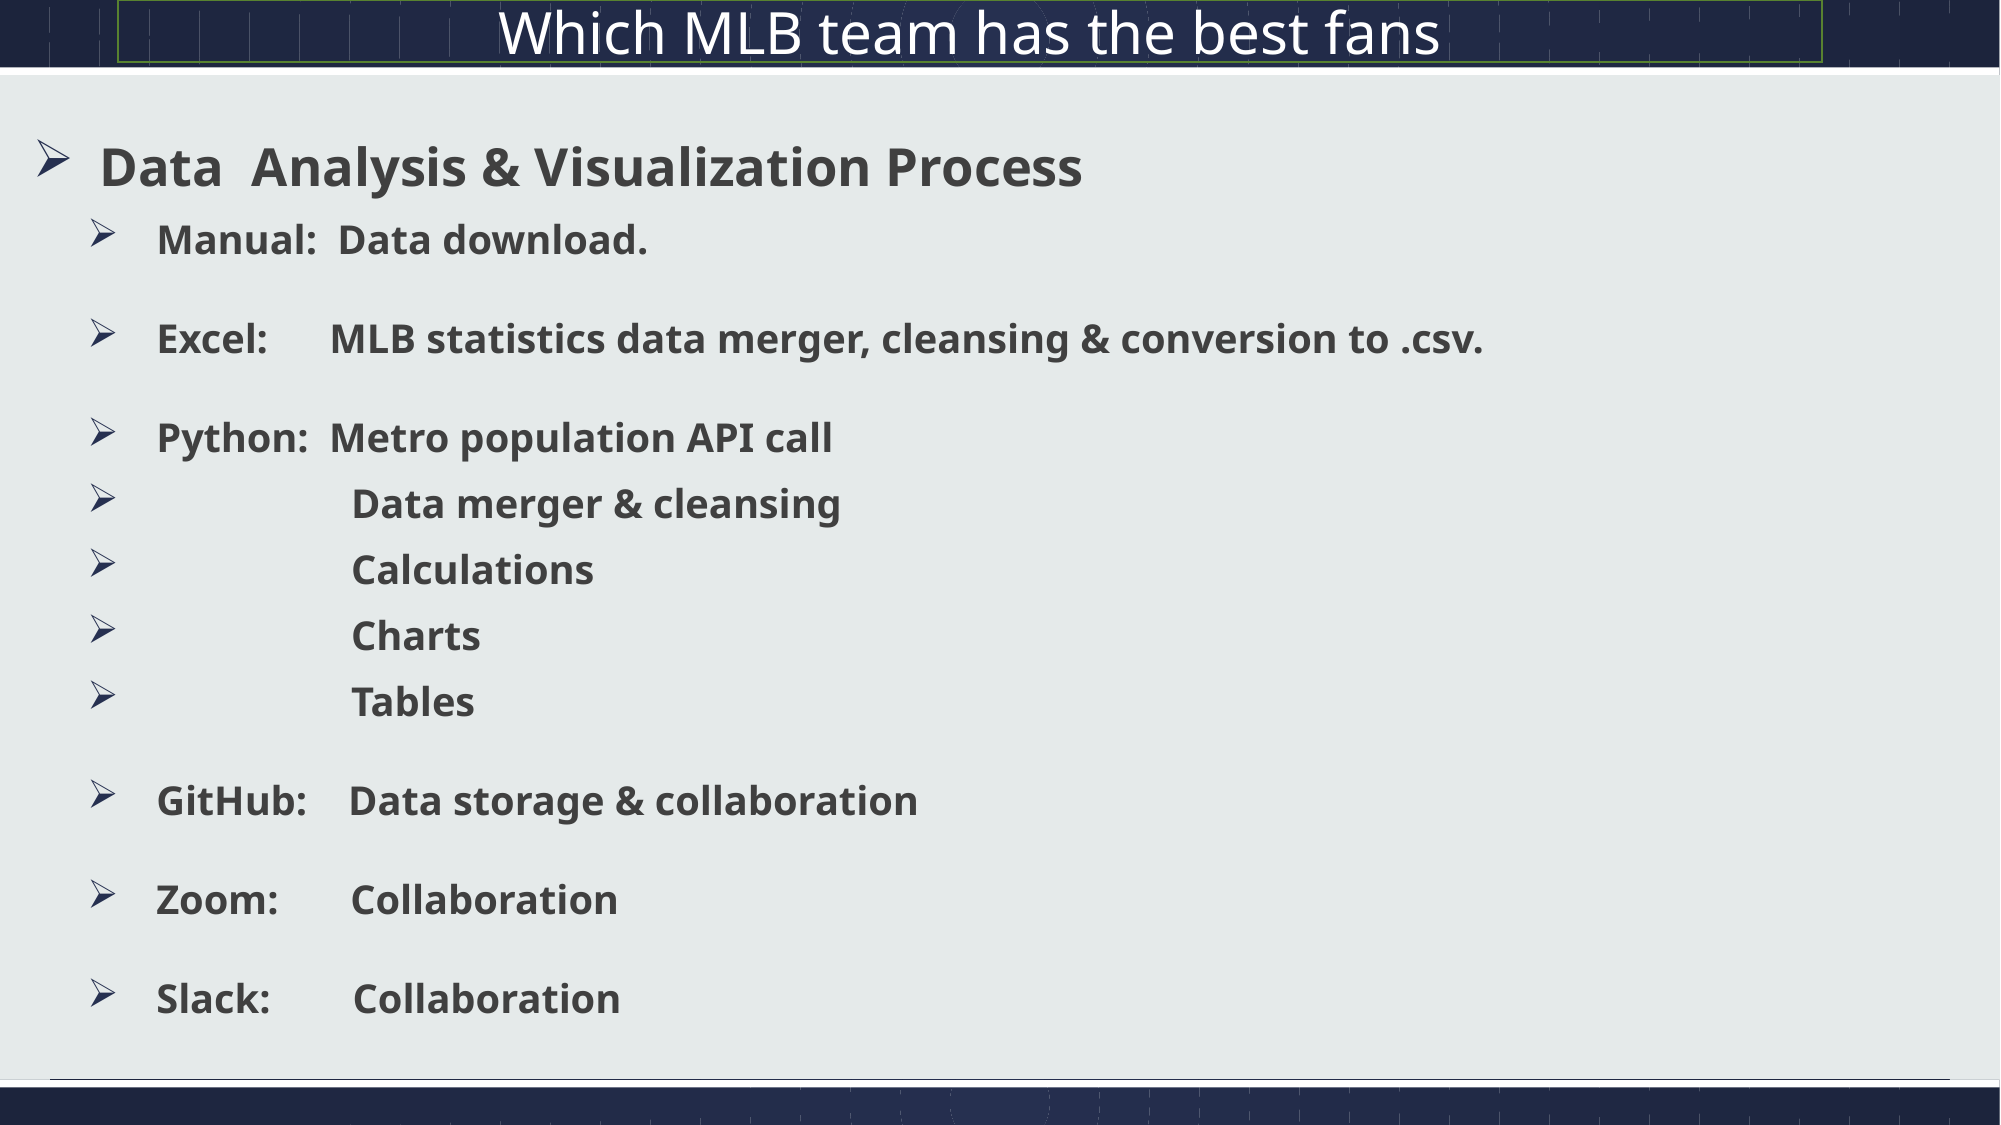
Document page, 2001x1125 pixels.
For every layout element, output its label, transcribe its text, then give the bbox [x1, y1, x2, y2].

list Data Analysis & Visualization Process Manual: Data download. Excel: MLB statistics data merger, cleansing & conversion to .csv. Python: Metro population API call Data merger & cleansing Calculations Charts Tables GitHub: Data storage & collaboration Zoom: Collaboration Slack: Collaboration [17, 122, 1943, 1033]
text_box Which MLB team has the best fans [117, 0, 1823, 63]
